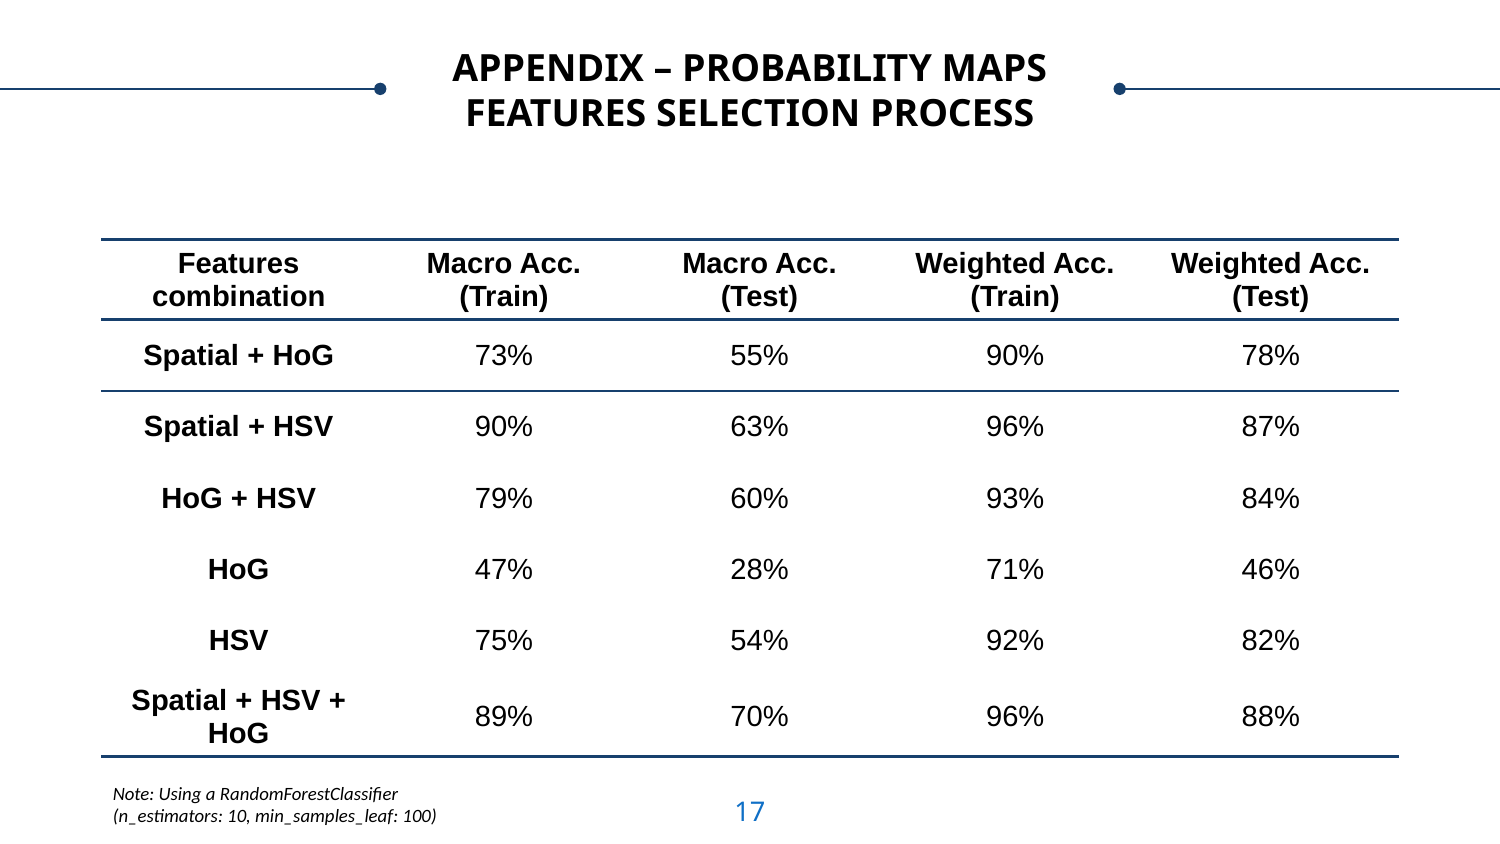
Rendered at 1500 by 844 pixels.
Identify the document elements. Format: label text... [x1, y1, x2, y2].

table_cell 96% [887, 392, 1143, 462]
table_cell 84% [1143, 462, 1399, 534]
table_cell HoG [101, 534, 376, 605]
table_cell Spatial + HSV [101, 392, 376, 462]
table_cell HSV [101, 605, 376, 676]
table_cell 87% [1143, 392, 1399, 462]
table_header Macro Acc. (Train) [376, 241, 632, 318]
table_cell 90% [887, 321, 1143, 390]
slide_number 17 [705, 779, 795, 844]
table_header Weighted Acc. (Train) [887, 241, 1143, 318]
table_header Weighted Acc. (Test) [1143, 241, 1399, 318]
table_cell 78% [1143, 321, 1399, 390]
table_cell Spatial + HoG [101, 321, 376, 390]
table_cell 54% [632, 605, 887, 676]
text_box Note: Using a RandomForestClassifier (n_estimators: 10, min_samples_leaf: 100) [99, 776, 707, 832]
table_cell 93% [887, 462, 1143, 534]
table_cell 75% [376, 605, 632, 676]
table_cell 92% [887, 605, 1143, 676]
table_cell 55% [632, 321, 887, 390]
table_header Macro Acc. (Test) [632, 241, 887, 318]
title APPENDIX – PROBABILITY MAPS FEATURES SELECTION PROCESS [380, 18, 1120, 160]
table_cell 96% [887, 676, 1143, 755]
table_cell Spatial + HSV + HoG [101, 676, 376, 755]
table_cell 88% [1143, 676, 1399, 755]
table_cell 60% [632, 462, 887, 534]
table_cell 28% [632, 534, 887, 605]
table_cell HoG + HSV [101, 462, 376, 534]
table_cell 47% [376, 534, 632, 605]
table_cell 63% [632, 392, 887, 462]
table_cell 73% [376, 321, 632, 390]
table_cell 89% [376, 676, 632, 755]
table_cell 90% [376, 392, 632, 462]
table_cell 70% [632, 676, 887, 755]
table_cell 71% [887, 534, 1143, 605]
table_cell 82% [1143, 605, 1399, 676]
table_header Features combination [101, 241, 376, 318]
table_cell 46% [1143, 534, 1399, 605]
table_cell 79% [376, 462, 632, 534]
